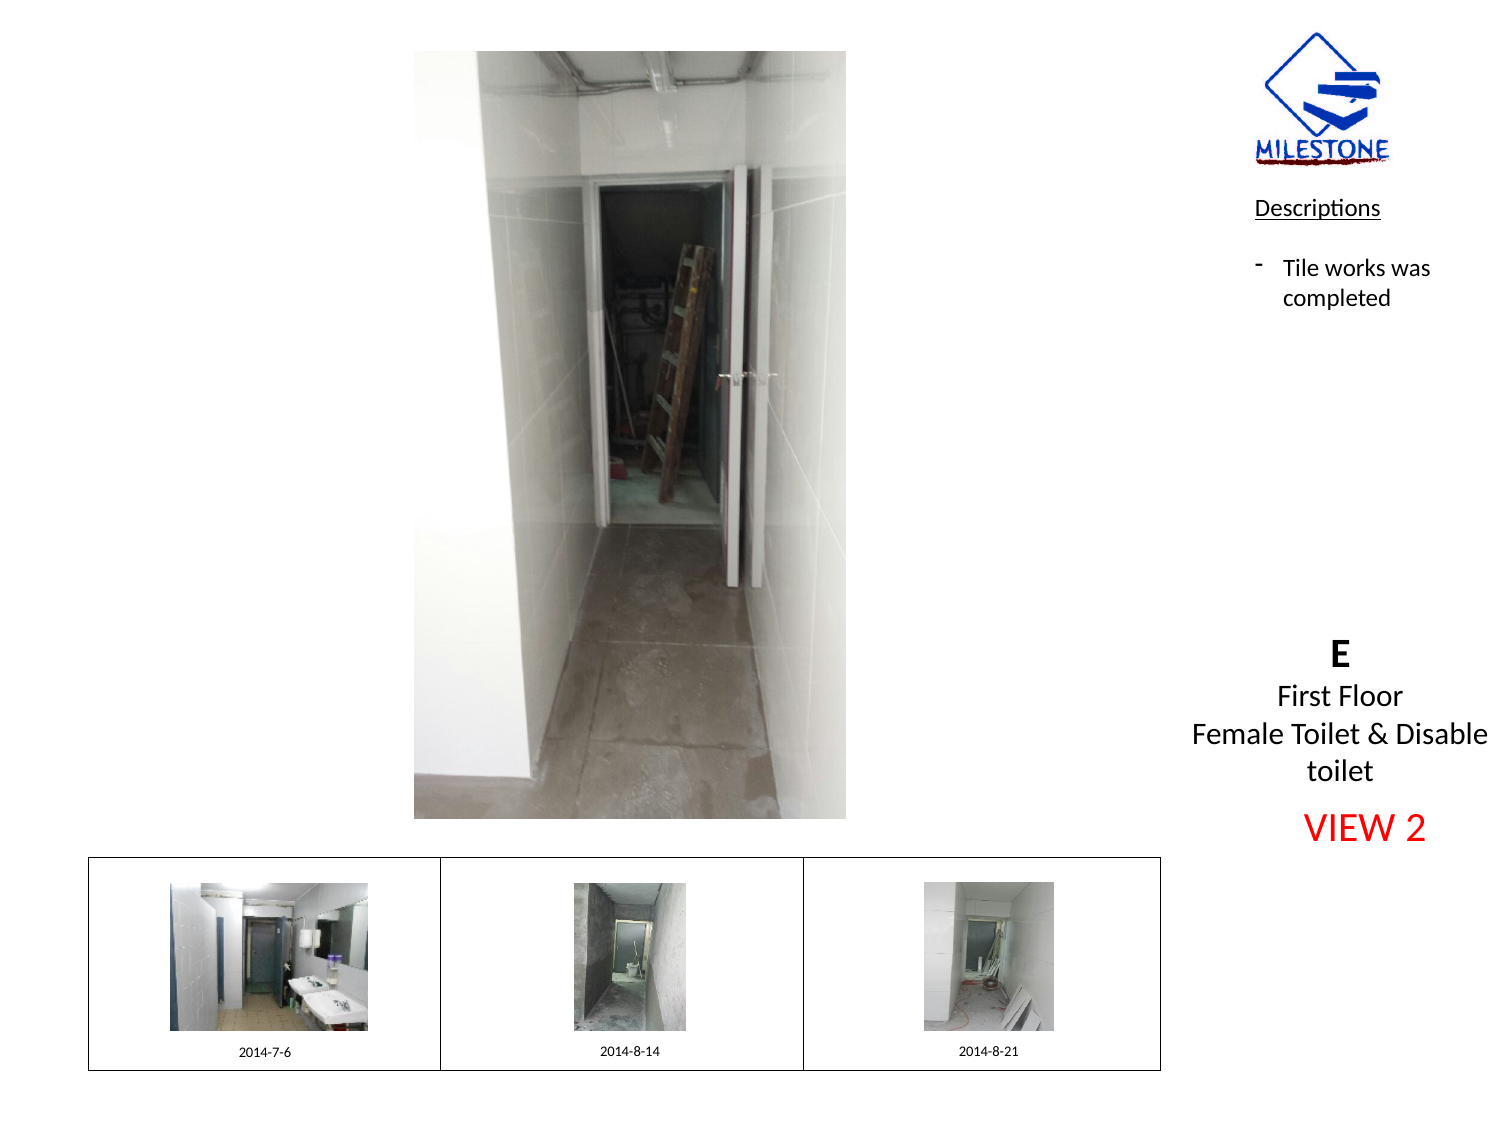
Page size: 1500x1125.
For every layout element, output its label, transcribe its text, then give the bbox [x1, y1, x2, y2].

picture [413, 50, 847, 820]
picture [574, 883, 686, 1032]
table_header [89, 858, 440, 1070]
text_box 2014-7-6 [224, 1040, 307, 1068]
text_box VIEW 2 [1289, 796, 1481, 846]
text_box 2014-8-14 [585, 1040, 675, 1067]
text_box E First Floor Female Toilet & Disable toilet [1148, 618, 1500, 796]
picture [170, 883, 368, 1032]
table_header [441, 858, 803, 1070]
picture [1222, 15, 1419, 186]
picture [924, 882, 1054, 1031]
table_header [804, 858, 1160, 1070]
text_box 2014-8-21 [944, 1040, 1034, 1067]
text_box Descriptions Tile works was completed [1240, 184, 1481, 349]
